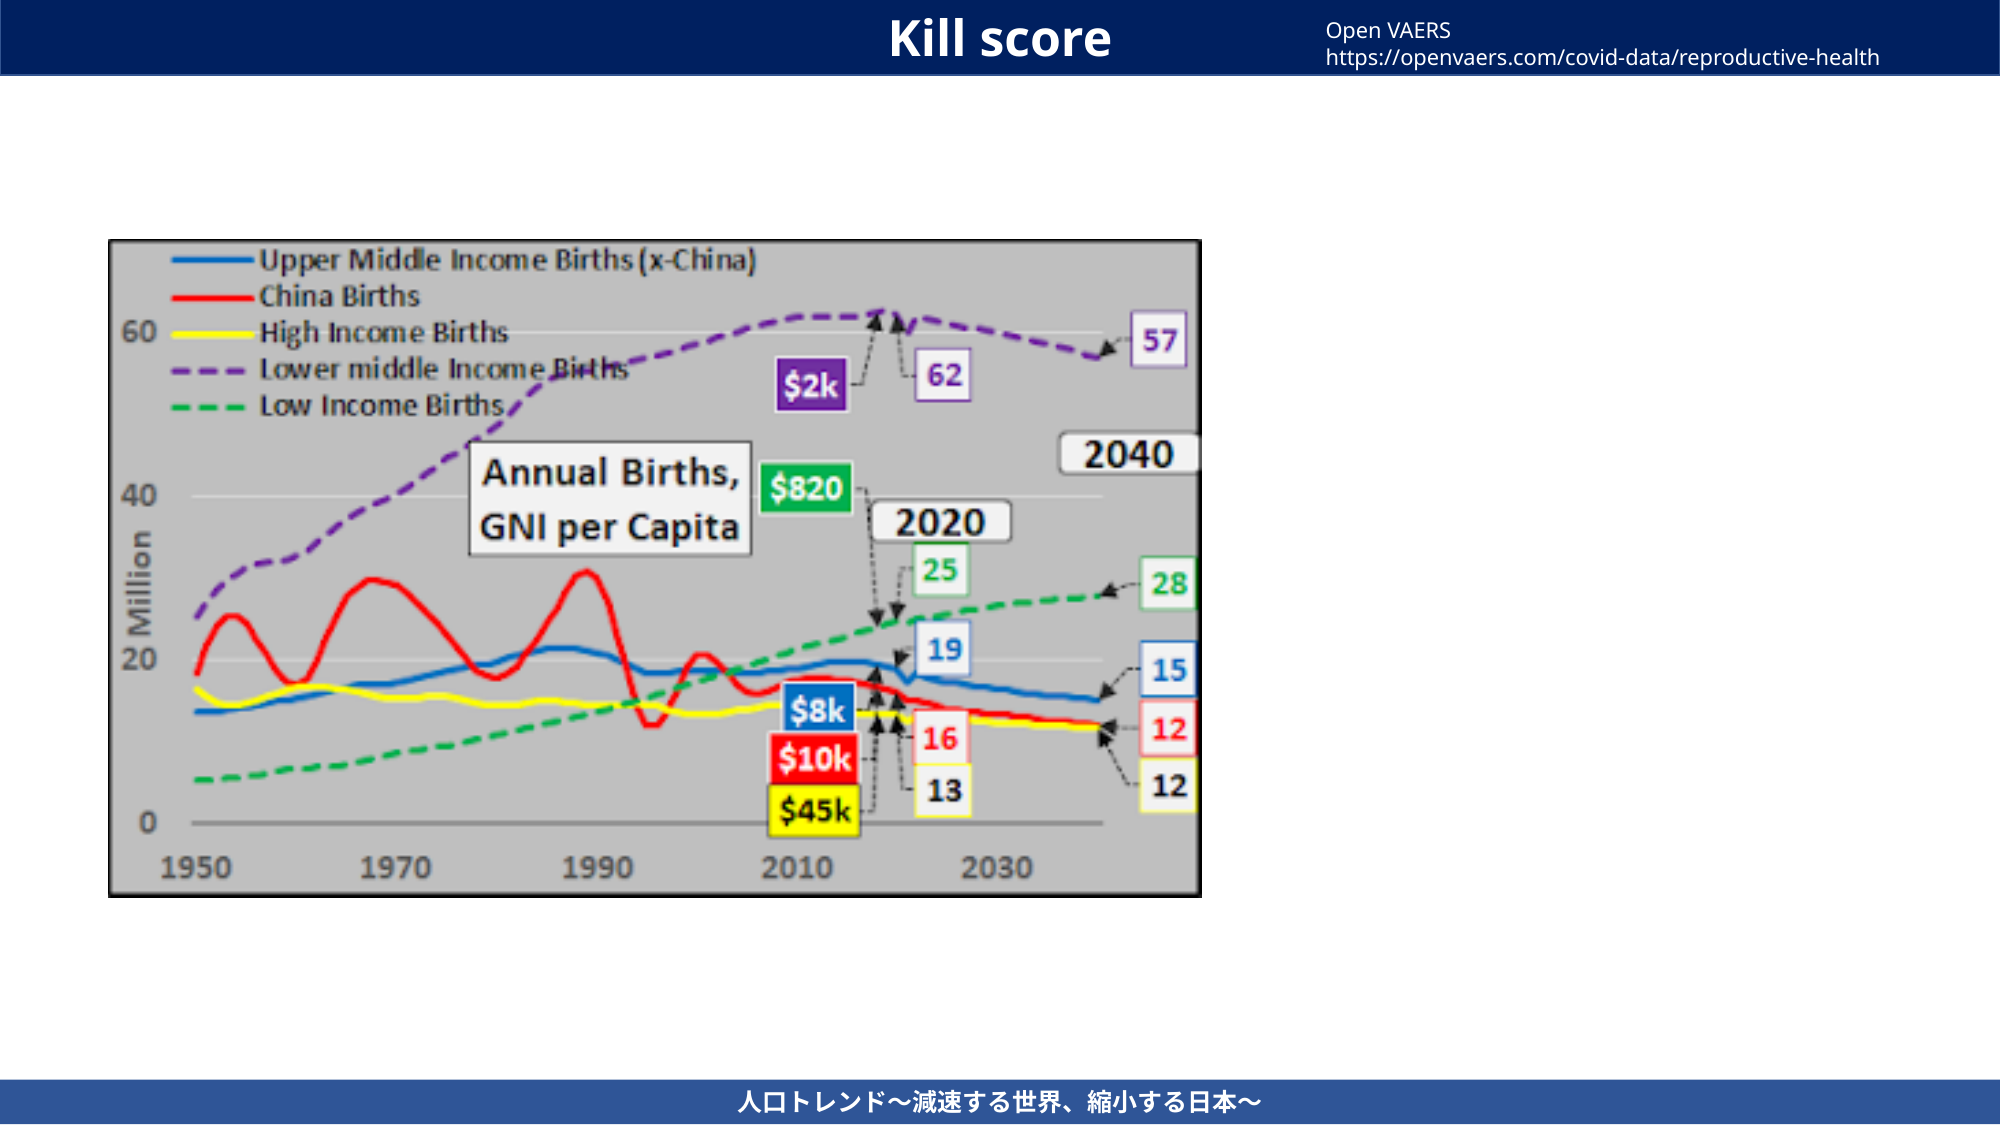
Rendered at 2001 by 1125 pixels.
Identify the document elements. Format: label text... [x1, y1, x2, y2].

text_box 人口トレンド～減速する世界、縮小する日本～ [0, 1079, 2000, 1125]
text_box Open VAERS https://openvaers.com/covid-data/reproductive-health [1310, 9, 1984, 77]
picture [108, 239, 1202, 898]
text_box Kill score [0, 0, 2000, 76]
